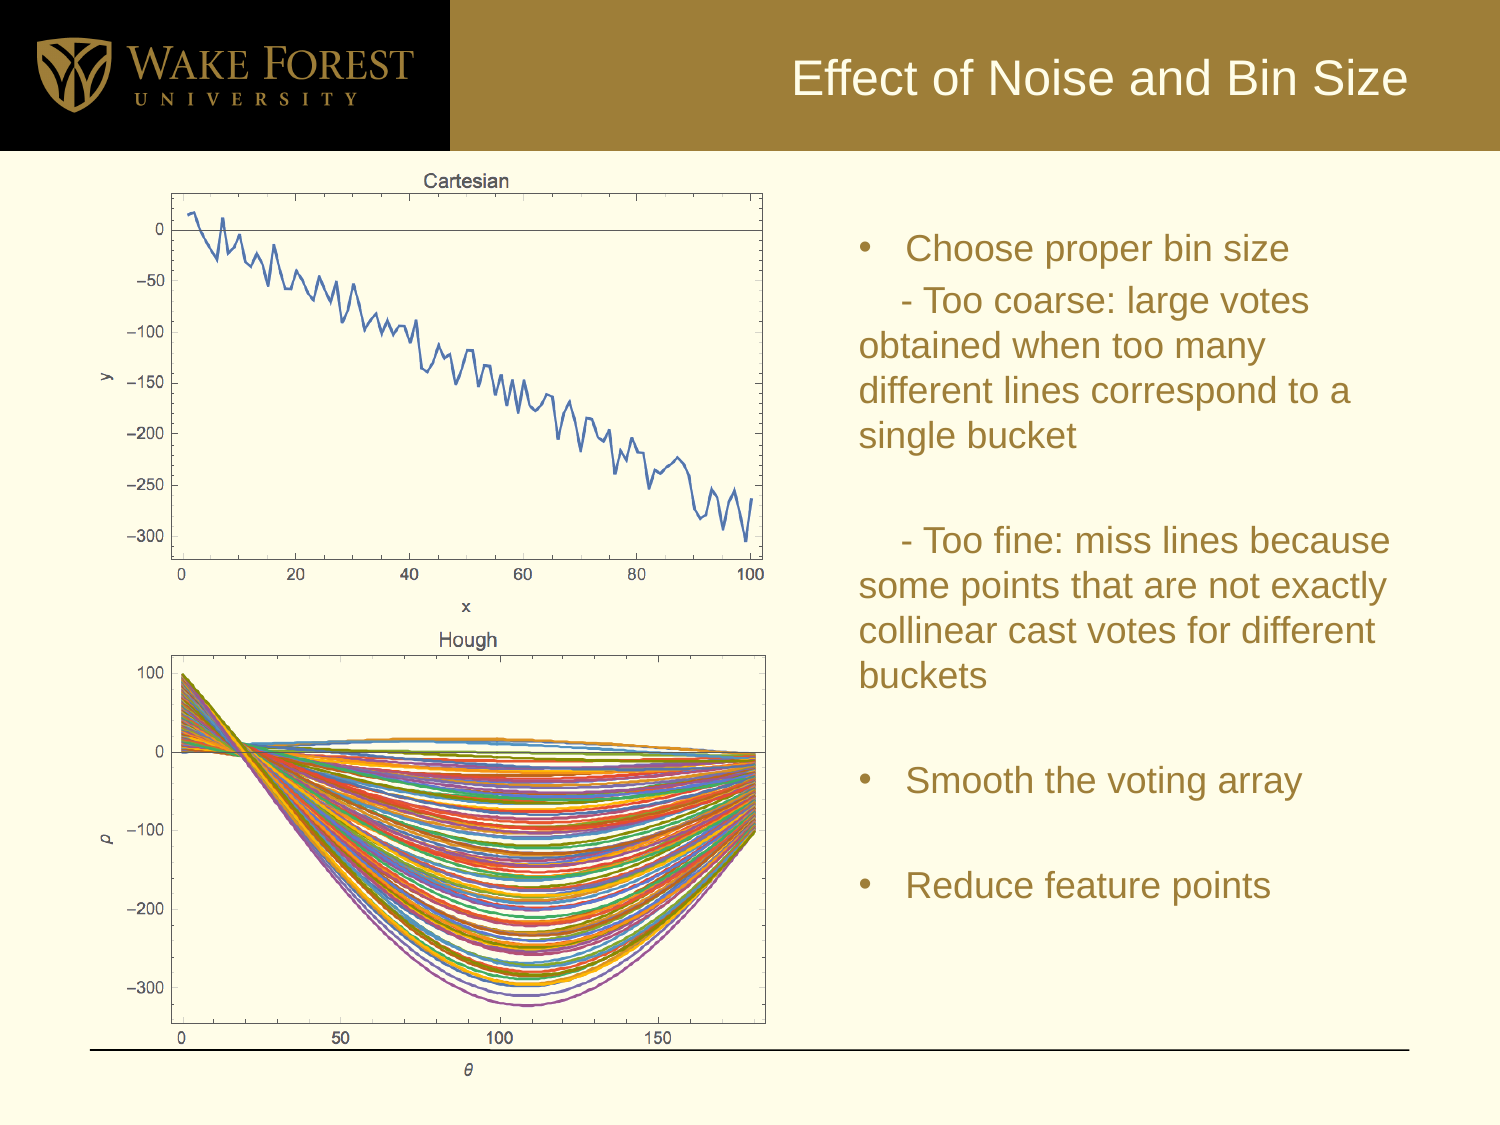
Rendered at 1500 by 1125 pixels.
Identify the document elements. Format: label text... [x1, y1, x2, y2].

list Choose proper bin size - Too coarse: large votes obtained when too many different lines correspond to a single bucket - Too fine: miss lines because some points that are not exactly collinear cast votes for different buckets Smooth the voting array Reduce feature points [843, 215, 1425, 1013]
picture [37, 37, 414, 113]
picture [74, 149, 797, 1098]
title Effect of Noise and Bin Size [524, 0, 1425, 151]
